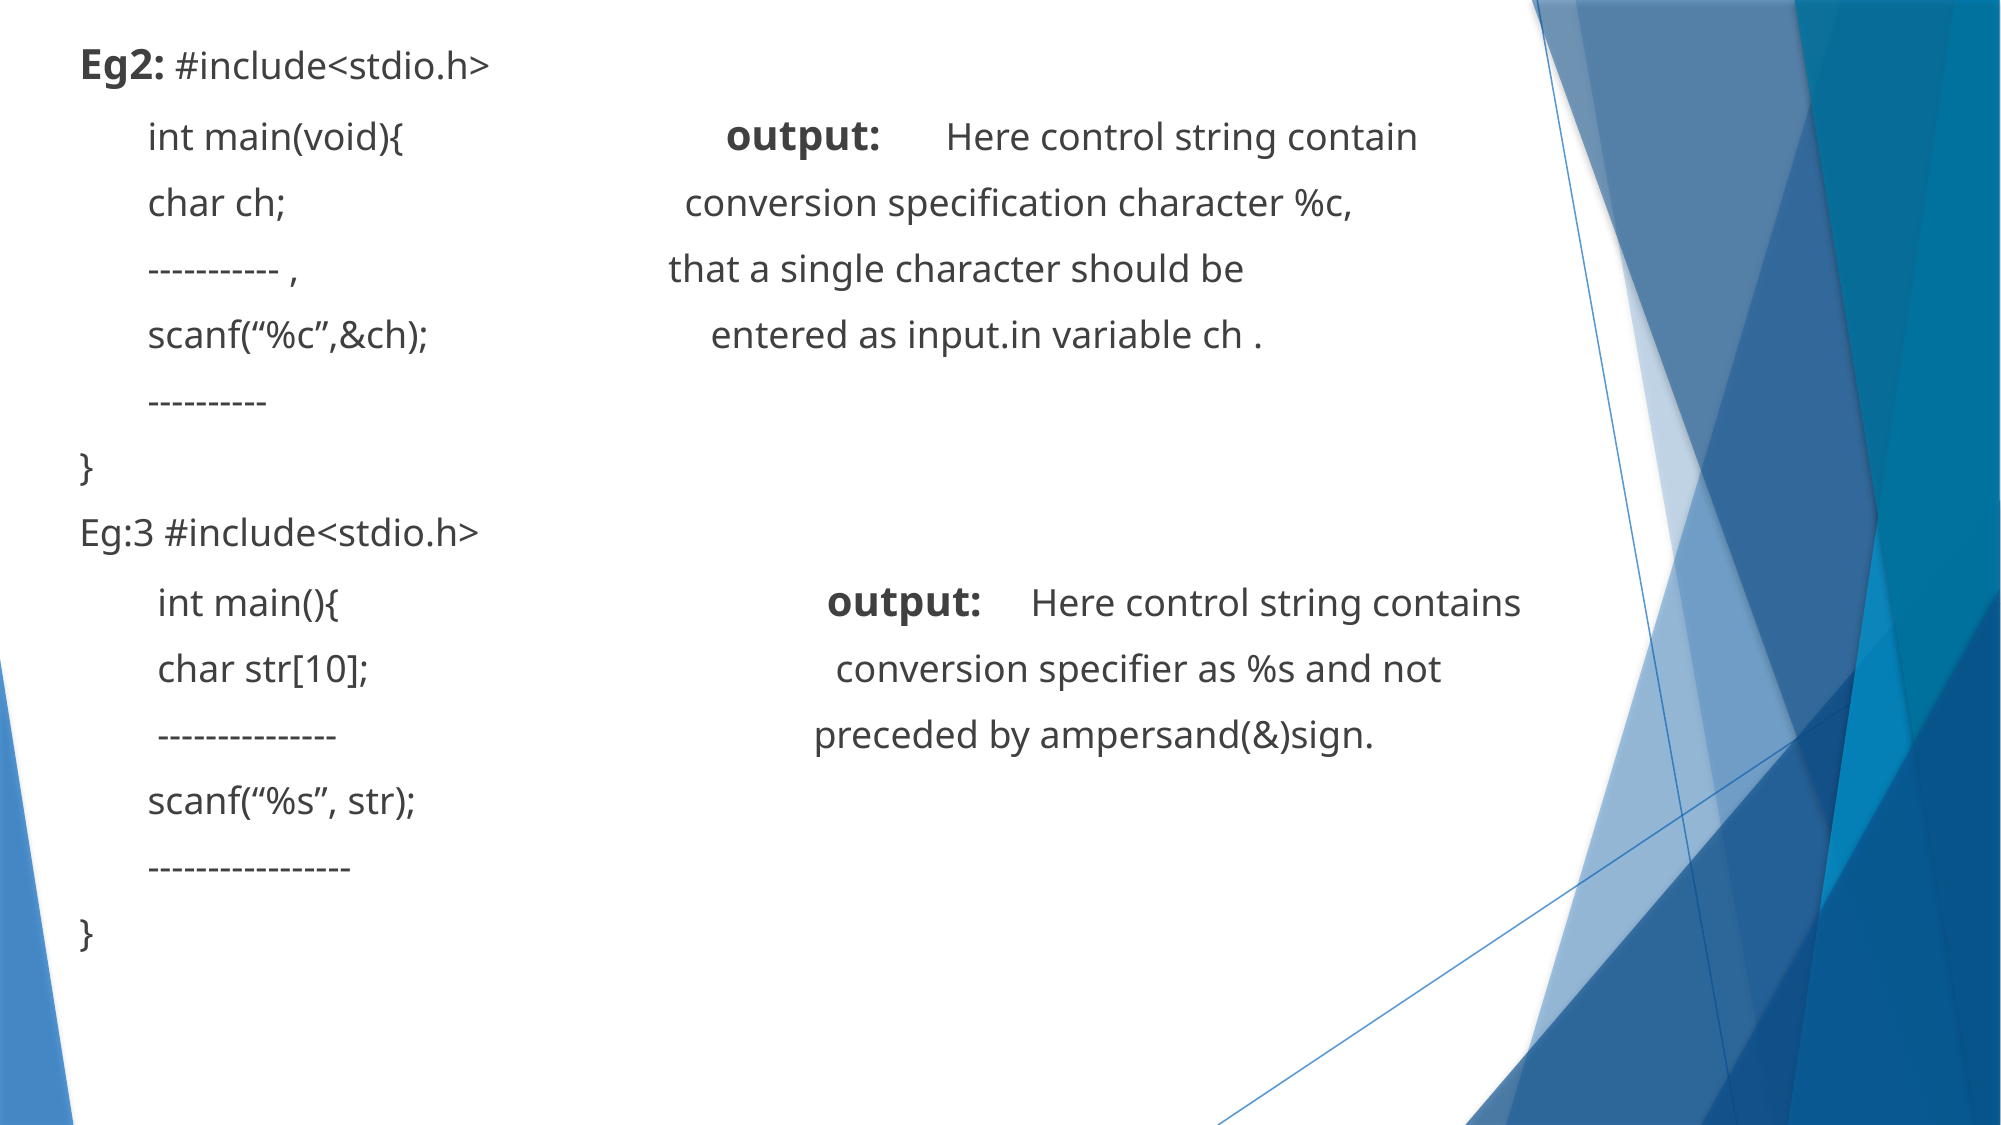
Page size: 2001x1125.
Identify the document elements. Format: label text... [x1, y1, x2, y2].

list Eg2: #include<stdio.h> int main(void){ output: Here control string contain char ch; conversion specification character %c, ----------- , that a single character should be scanf(“%c”,&ch); entered as input.in variable ch . ---------- } Eg:3 #include<stdio.h> int main(){ output: Here control string contains char str[10]; conversion specifier as %s and not --------------- preceded by ampersand(&)sign. scanf(“%s”, str); ----------------- } [64, 29, 1753, 1071]
